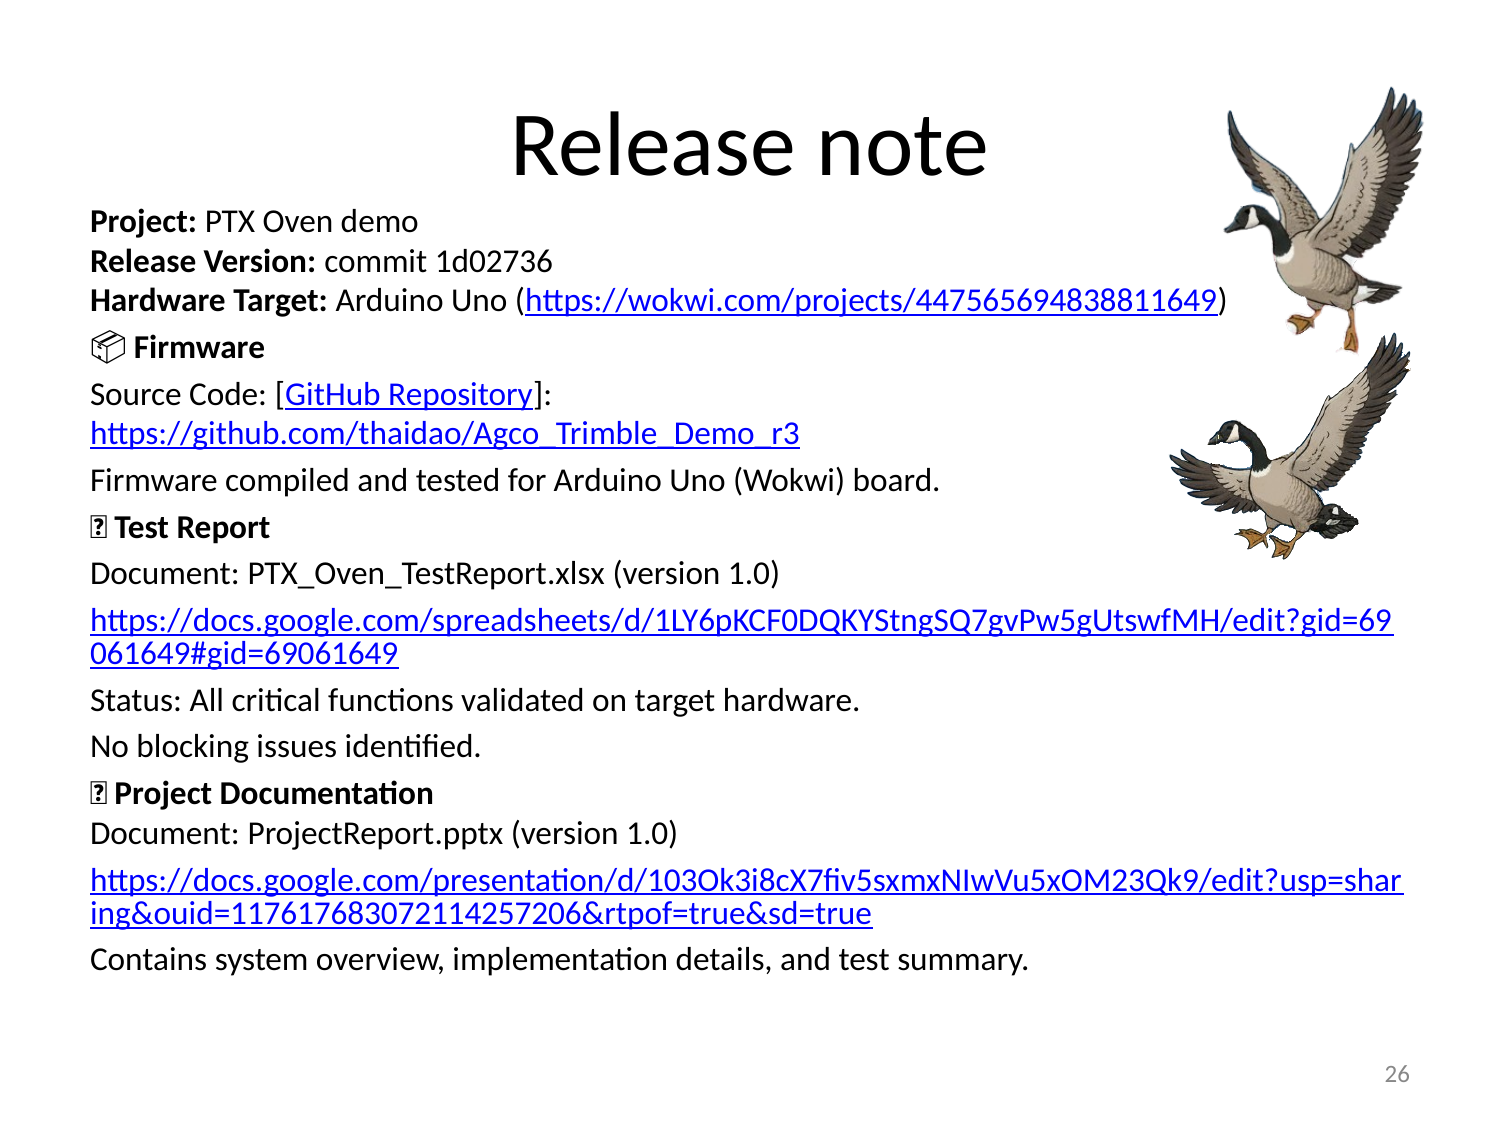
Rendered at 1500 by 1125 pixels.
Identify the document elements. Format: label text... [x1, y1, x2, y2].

slide_number 26 [1074, 1042, 1425, 1103]
title Release note [75, 45, 1425, 191]
list Project: PTX Oven demo Release Version: commit 1d02736 Hardware Target: Arduino Uno (https://wokwi.com/projects/447565694838811649) 📦 Firmware Source Code: [GitHub Repository]: https://github.com/thaidao/Agco_Trimble_Demo_r3 Firmware compiled and tested for Arduino Uno (Wokwi) board. ✅ Test Report Document: PTX_Oven_TestReport.xlsx (version 1.0) https://docs.google.com/spreadsheets/d/1LY6pKCF0DQKYStngSQ7gvPw5gUtswfMH/edit?gid=69061649#gid=69061649 Status: All critical functions validated on target hardware. No blocking issues identified. 📑 Project Documentation Document: ProjectReport.pptx (version 1.0) https://docs.google.com/presentation/d/103Ok3i8cX7fiv5sxmxNIwVu5xOM23Qk9/edit?usp=sharing&ouid=117617683072114257206&rtpof=true&sd=true Contains system overview, implementation details, and test summary. [75, 191, 1425, 934]
picture [1151, 60, 1448, 579]
